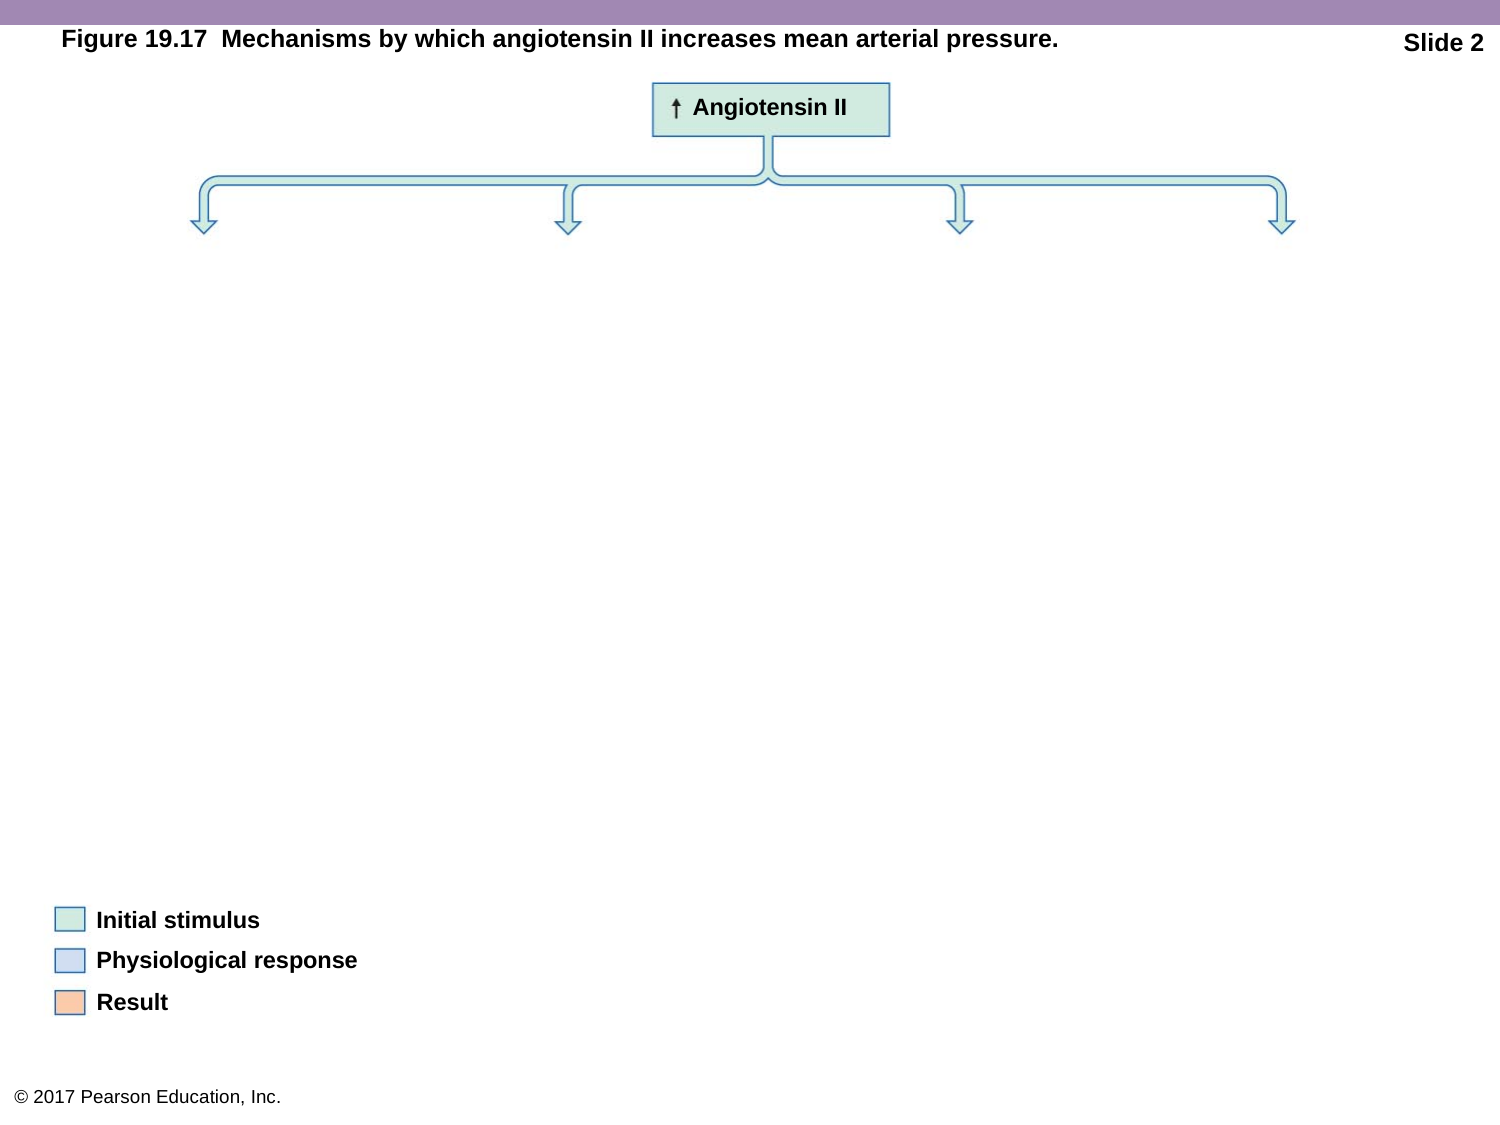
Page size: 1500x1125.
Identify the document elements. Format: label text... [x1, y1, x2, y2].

picture [43, 72, 1455, 1022]
text_box Slide 2 [1388, 18, 1500, 64]
title Figure 19.17 Mechanisms by which angiotensin II increases mean arterial pressure. [46, 14, 1500, 61]
